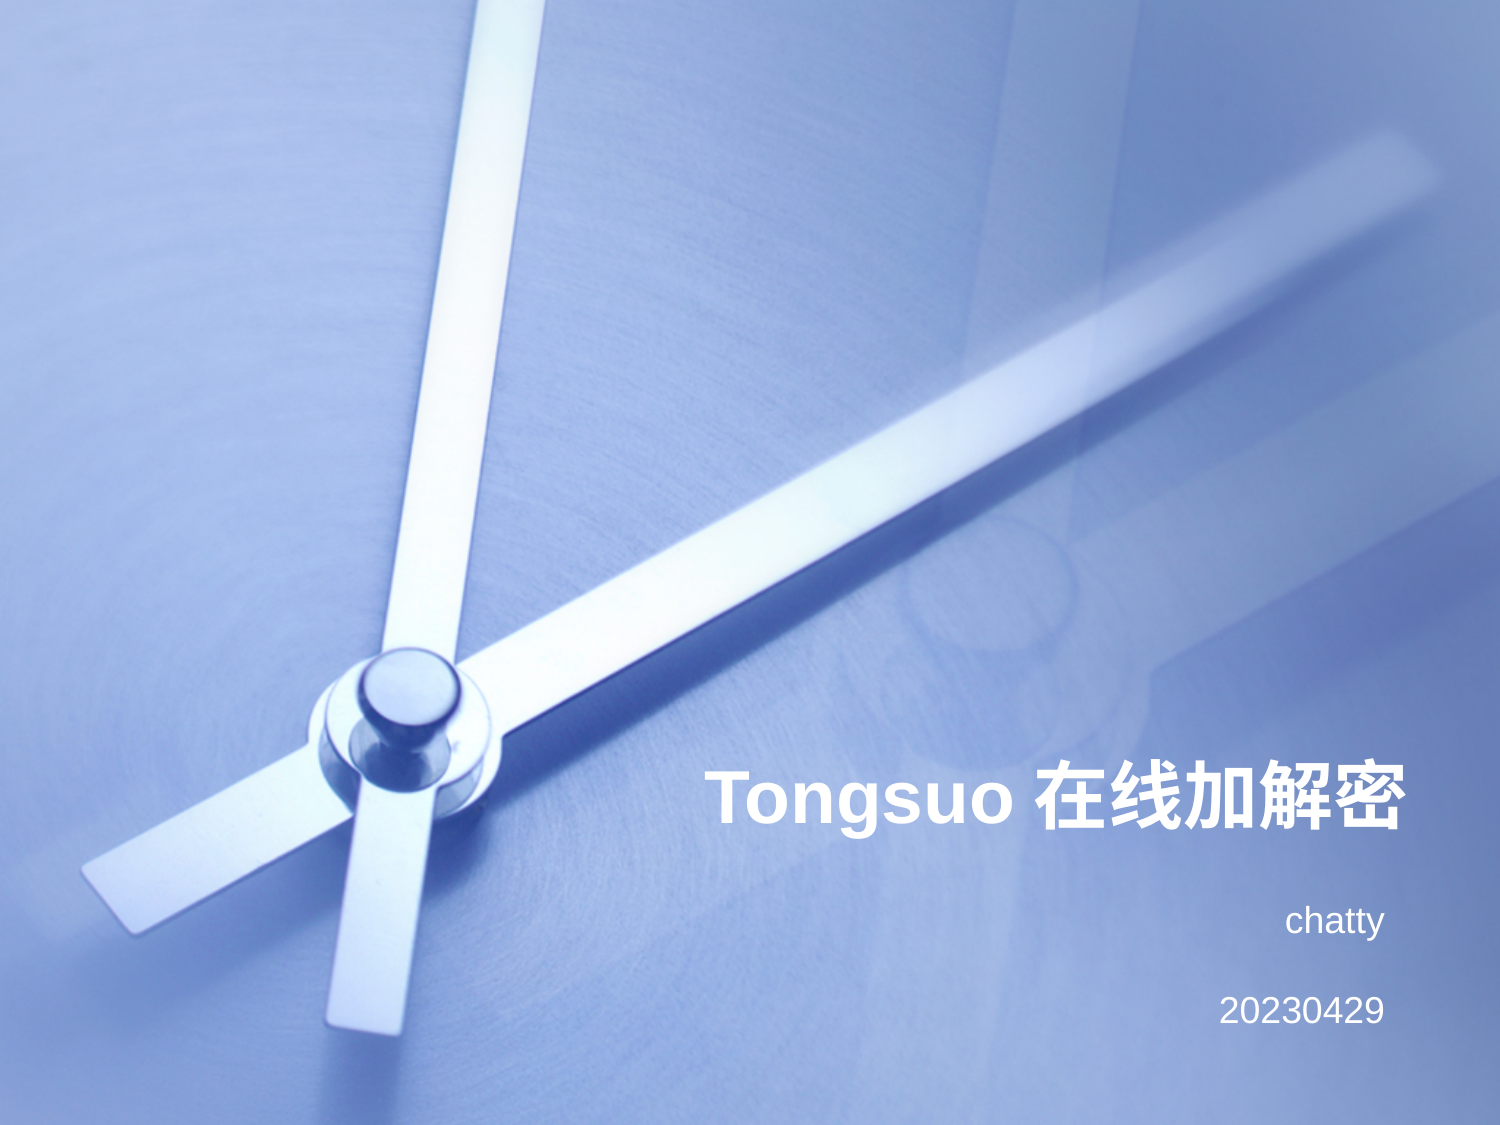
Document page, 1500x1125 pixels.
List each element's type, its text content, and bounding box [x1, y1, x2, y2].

text_box Tongsuo在线加解密 [655, 751, 1424, 837]
text_box chatty 20230429 [1158, 888, 1400, 1039]
picture [0, 0, 1500, 1125]
